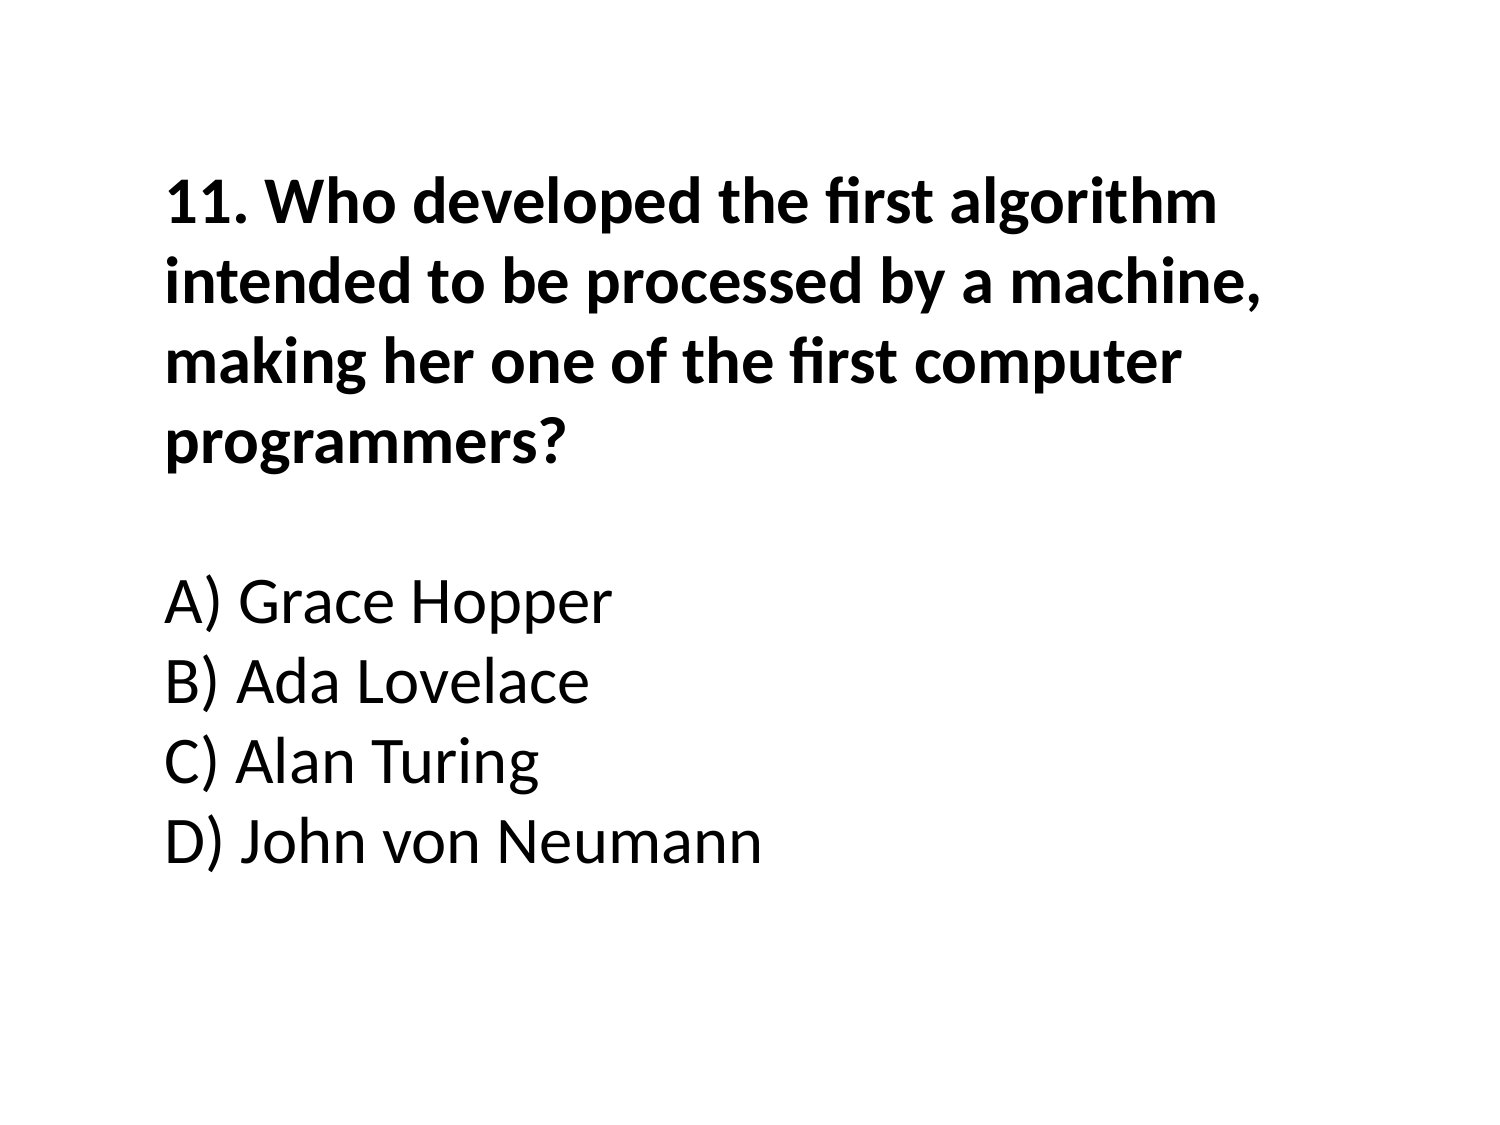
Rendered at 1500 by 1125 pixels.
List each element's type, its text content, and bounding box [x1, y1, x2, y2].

text_box 11. Who developed the first algorithm intended to be processed by a machine, making her one of the first computer programmers? A) Grace Hopper B) Ada Lovelace C) Alan Turing D) John von Neumann [150, 149, 1425, 885]
